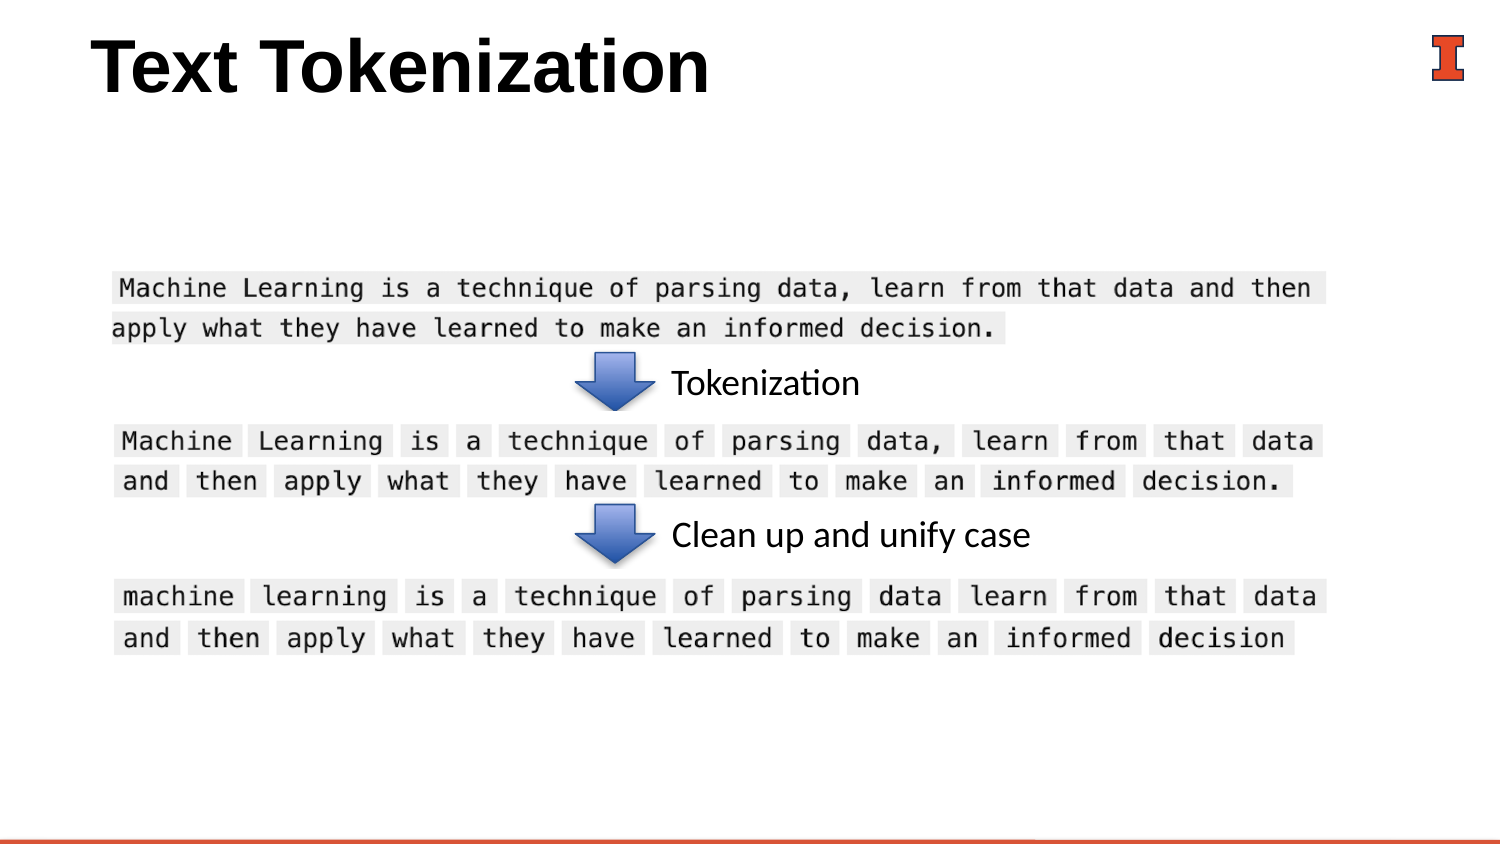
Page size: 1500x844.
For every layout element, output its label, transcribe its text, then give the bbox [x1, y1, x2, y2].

text_box [574, 361, 656, 410]
picture [108, 411, 1333, 511]
picture [108, 569, 1333, 662]
title Text Tokenization [75, 10, 1404, 128]
picture [1432, 35, 1464, 81]
picture [108, 261, 1333, 353]
text_box Clean up and unify case [657, 518, 1047, 563]
text_box Tokenization [656, 361, 876, 410]
text_box [574, 518, 656, 564]
